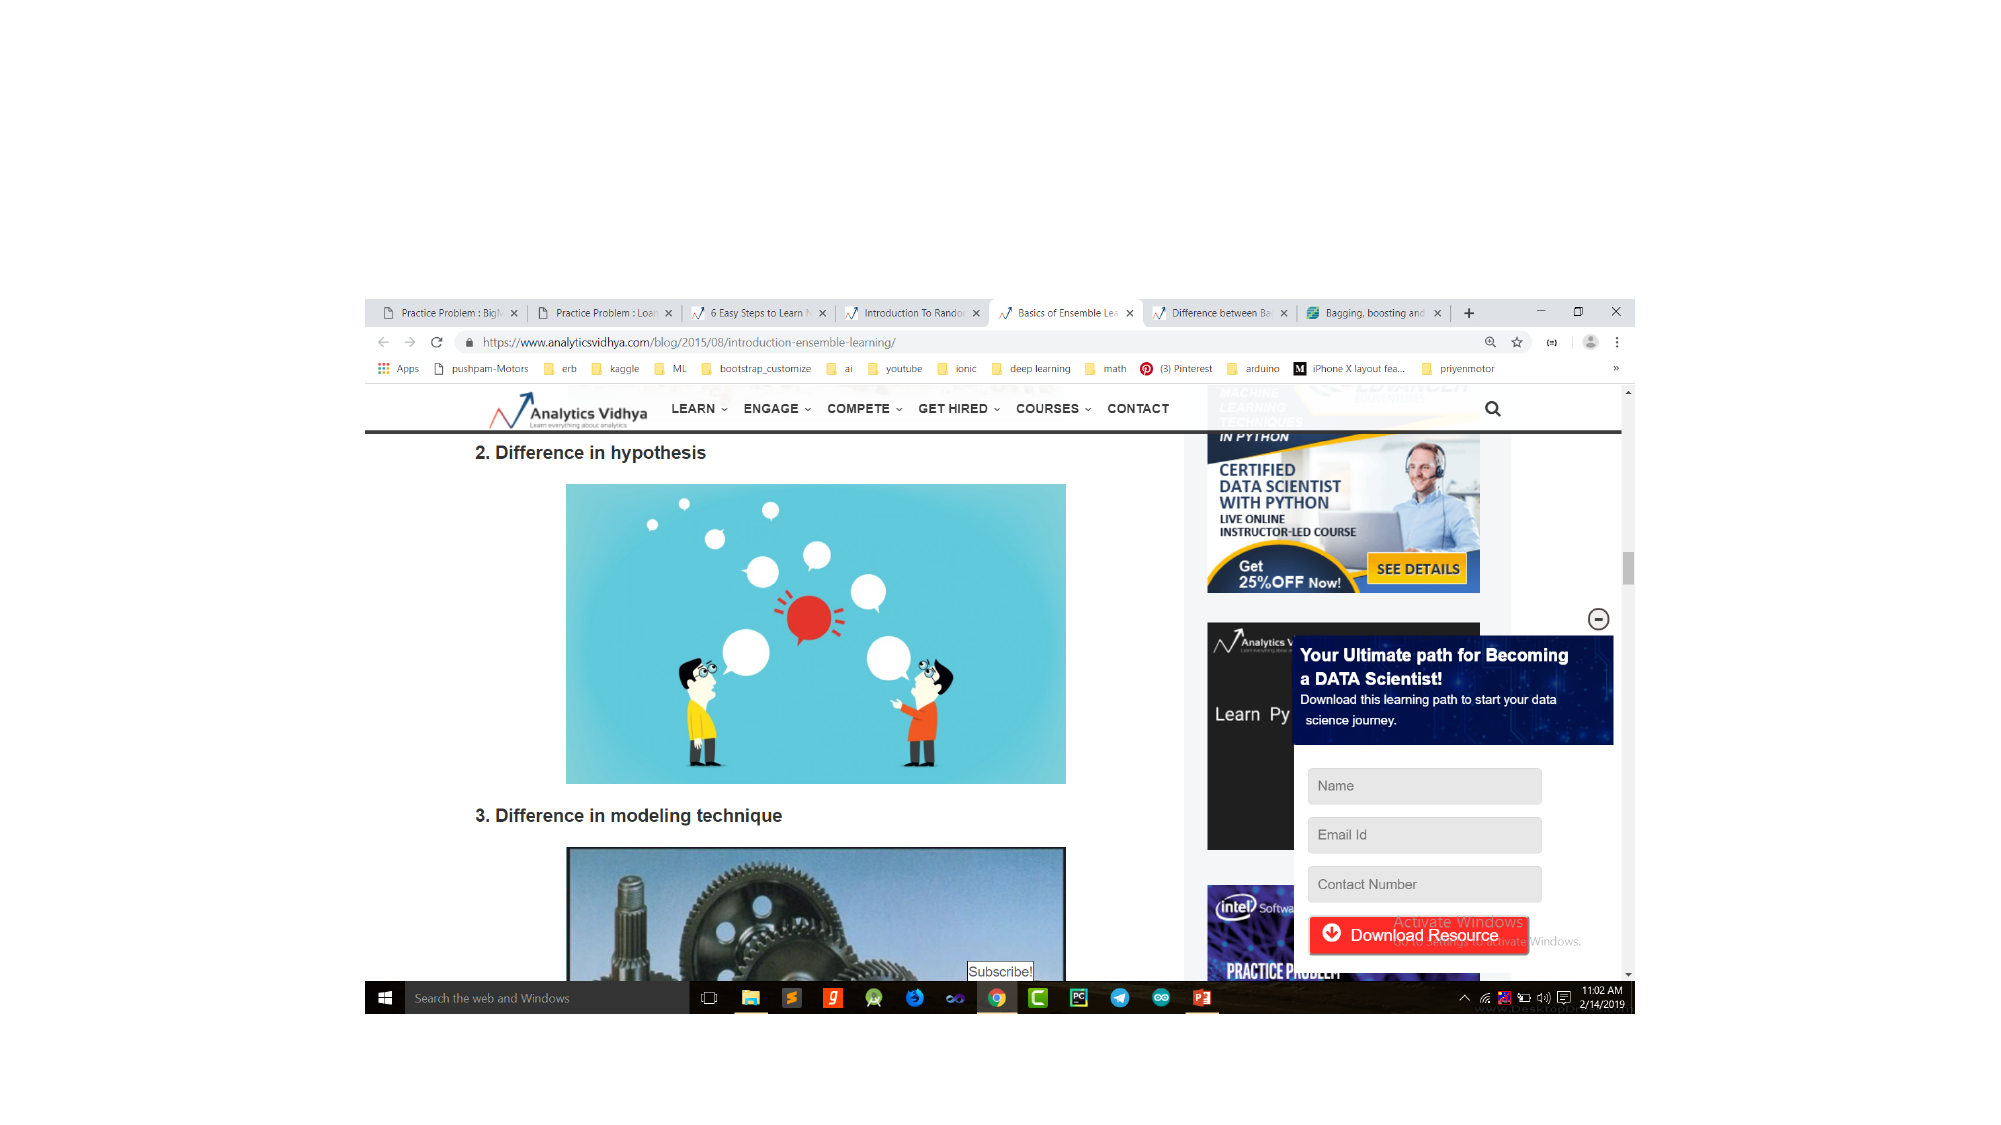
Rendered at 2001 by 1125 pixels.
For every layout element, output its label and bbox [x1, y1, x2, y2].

list [365, 299, 1635, 1014]
